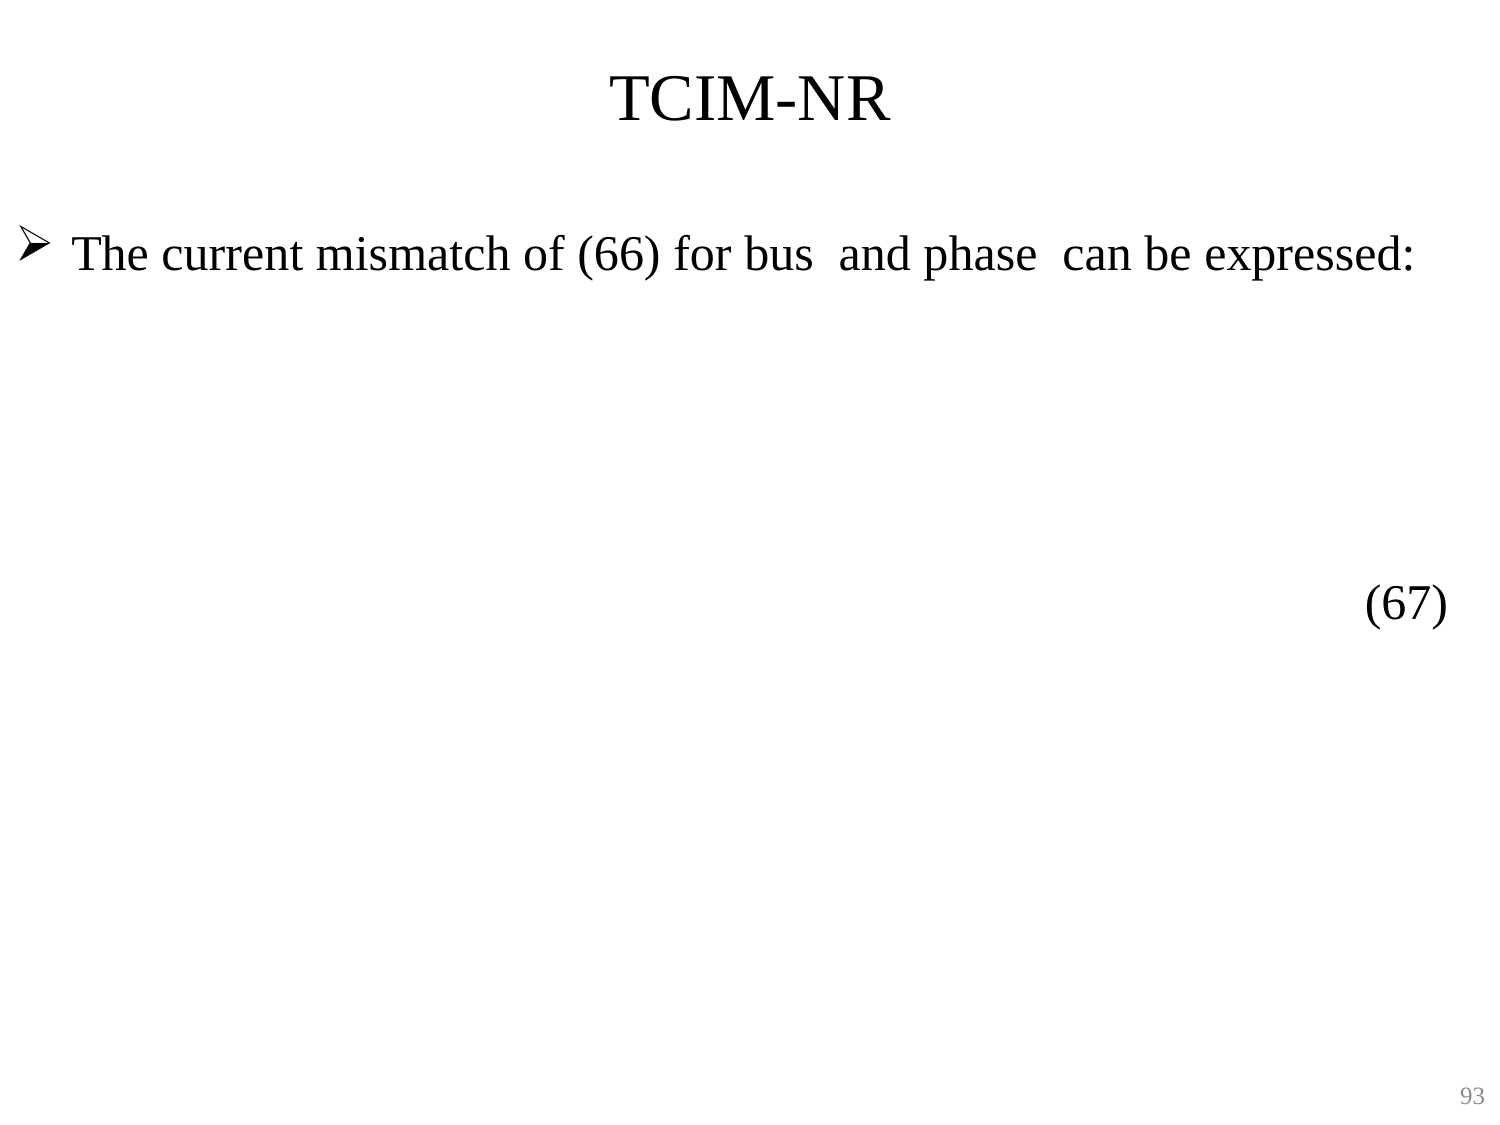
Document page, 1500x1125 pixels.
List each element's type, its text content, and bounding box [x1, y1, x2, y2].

text_box (67) [1349, 561, 1488, 637]
title TCIM-NR [75, 0, 1425, 188]
slide_number 93 [1149, 1065, 1500, 1125]
